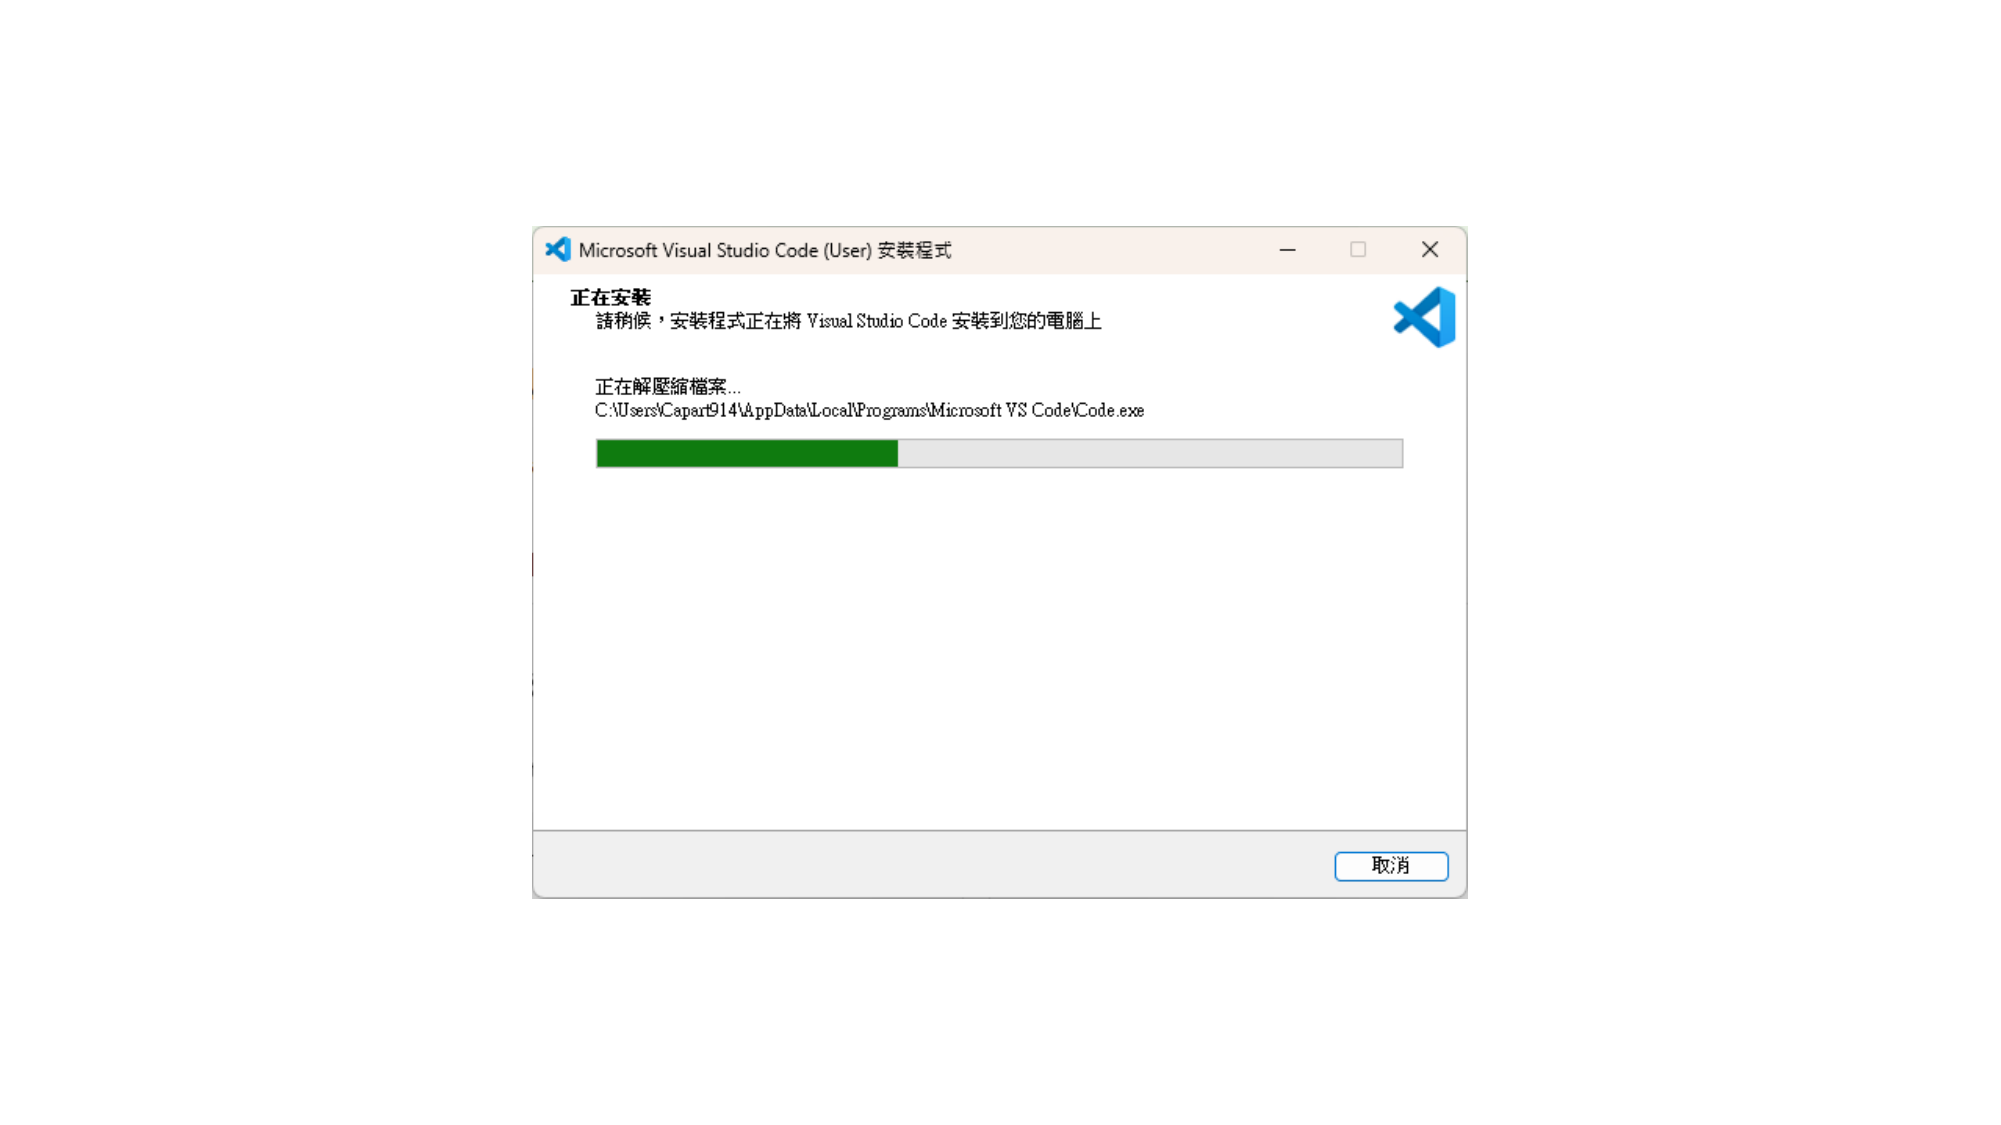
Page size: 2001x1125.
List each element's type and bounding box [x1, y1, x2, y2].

picture [532, 226, 1468, 899]
